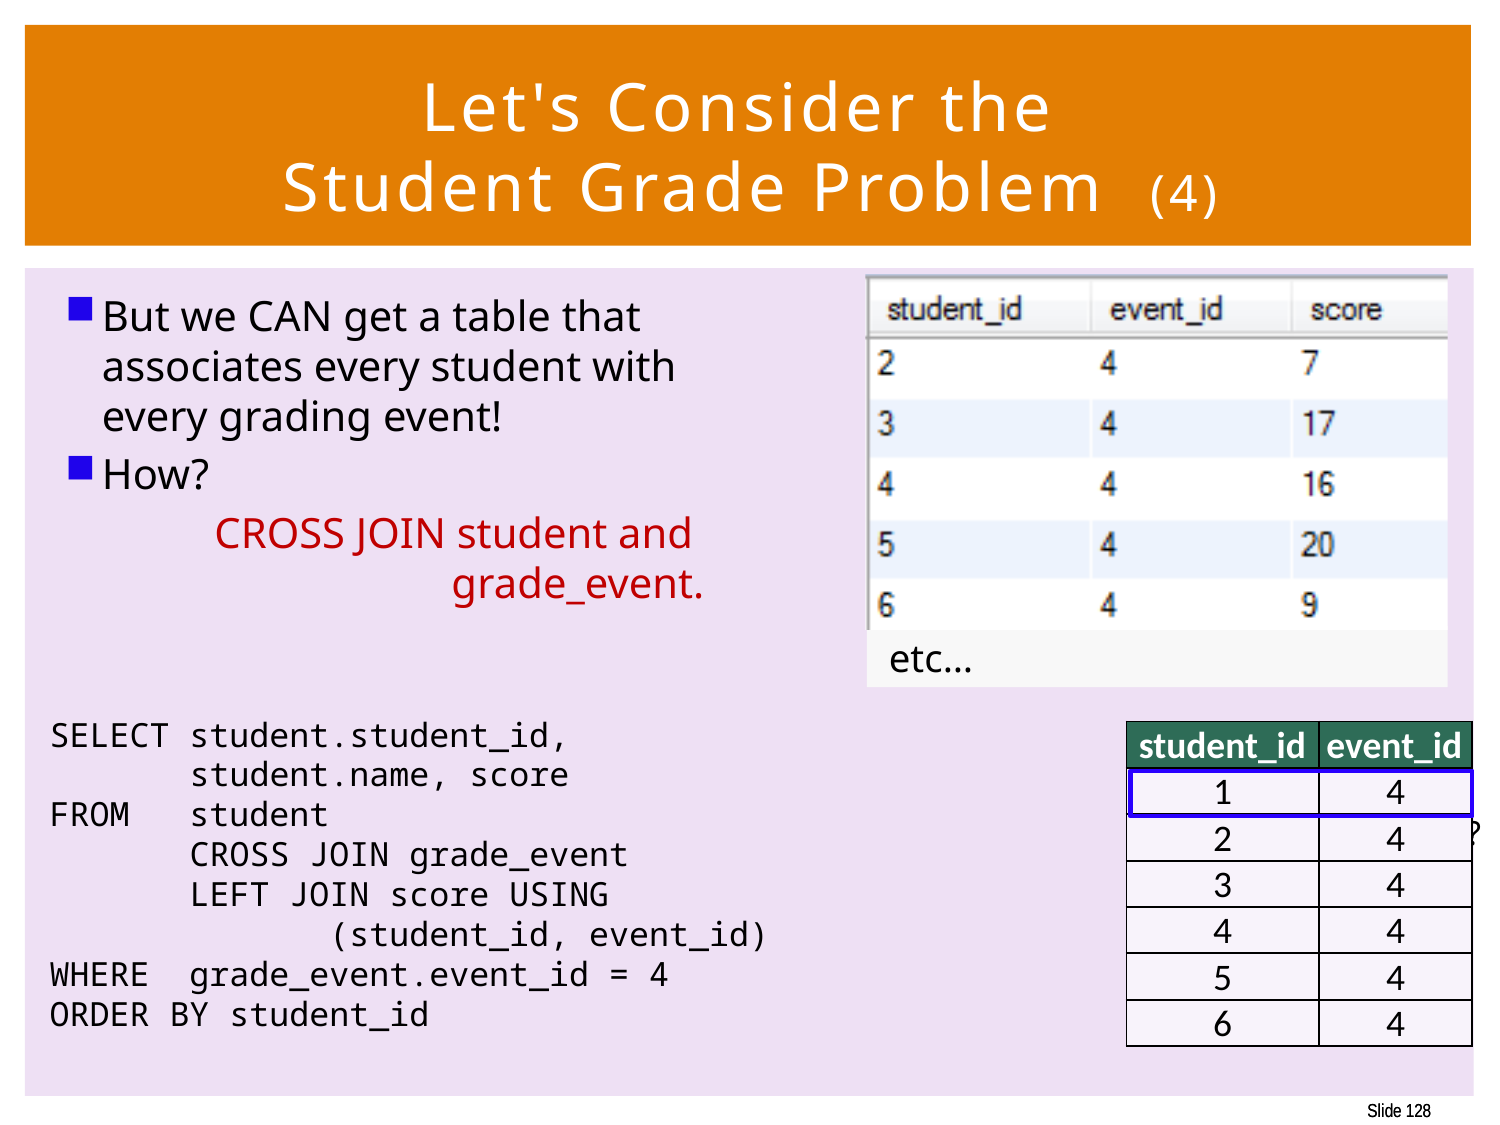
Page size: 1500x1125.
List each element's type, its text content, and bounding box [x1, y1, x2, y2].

table_cell 4 [1320, 954, 1471, 999]
list But we CAN get a table that associates every student with every grading event! How? CROSS JOIN student and grade_event. [41, 281, 745, 706]
table_cell 4 [1320, 908, 1471, 952]
table_cell 4 [1127, 908, 1318, 952]
table_cell 3 [1127, 862, 1318, 906]
table_cell 2 [1127, 815, 1318, 860]
table_header event_id [1320, 722, 1471, 767]
title Let's Consider the Student Grade Problem (4) [62, 58, 1438, 232]
picture [864, 274, 1448, 630]
list etc… [866, 639, 1448, 688]
table_cell 5 [1127, 954, 1318, 999]
table_cell 6 [1127, 1001, 1318, 1045]
table_header student_id [1127, 722, 1318, 767]
list What if we had a table that looked like this? We could use OUTER JOIN to force this row to match. [1175, 723, 1500, 1065]
table_cell 4 [1320, 818, 1471, 860]
text_box SELECT student.student_id, student.name, score FROM student CROSS JOIN grade_event LEFT JOIN score USING (student_id, event_id) WHERE grade_event.event_id = 4 ORDER BY student_id [34, 706, 785, 1041]
table_cell 4 [1320, 862, 1471, 906]
table_cell 4 [1320, 1001, 1471, 1045]
text_box [1129, 769, 1474, 818]
